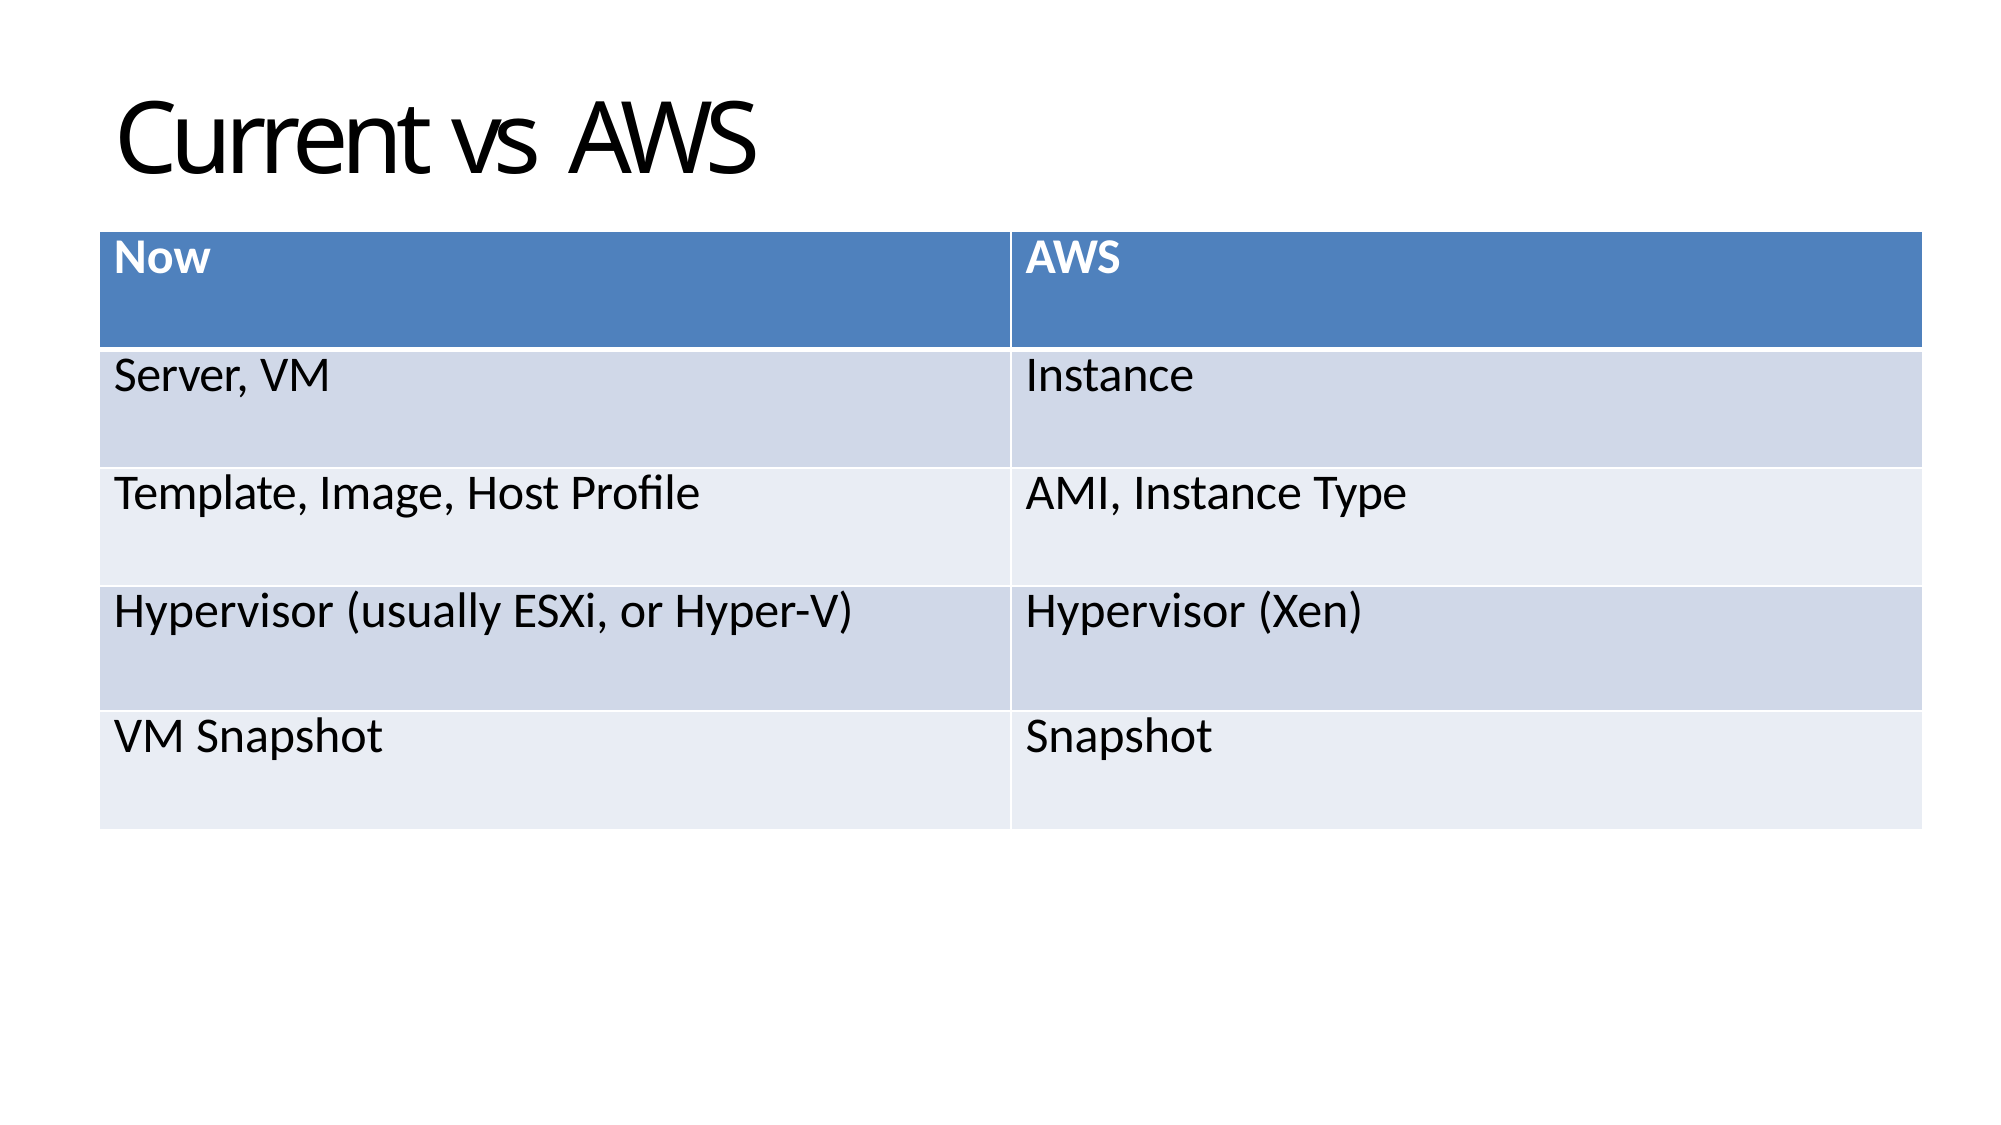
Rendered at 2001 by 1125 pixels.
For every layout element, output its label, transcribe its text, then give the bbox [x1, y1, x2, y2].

table_cell AMI, Instance Type [1012, 469, 1922, 585]
table_cell Snapshot [1012, 712, 1922, 829]
table_header Now [100, 232, 1010, 347]
title Current vs AWS [112, 71, 864, 231]
table_cell Hypervisor (usually ESXi, or Hyper-V) [100, 587, 1010, 710]
table_cell VM Snapshot [100, 712, 1010, 829]
table_cell Server, VM [100, 352, 1010, 467]
table_header AWS [1012, 232, 1922, 347]
table_cell Hypervisor (Xen) [1012, 587, 1922, 710]
table_cell Instance [1012, 352, 1922, 467]
table_cell Template, Image, Host Profile [100, 469, 1010, 585]
